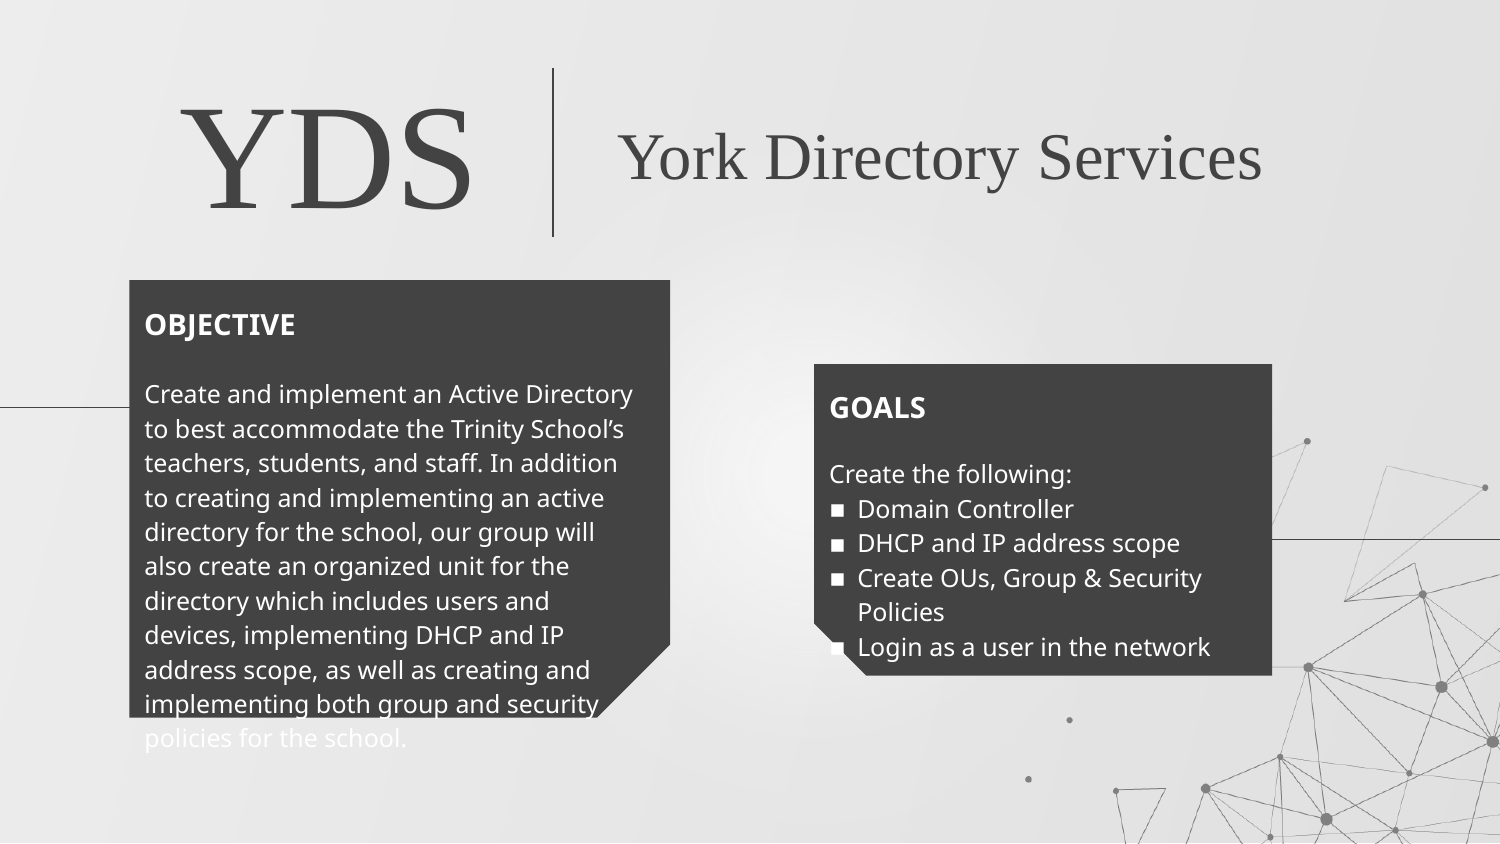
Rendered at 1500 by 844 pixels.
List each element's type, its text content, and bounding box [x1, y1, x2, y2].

text_box Create and implement an Active Directory to best accommodate the Trinity School’s teachers, students, and staff. In addition to creating and implementing an active directory for the school, our group will also create an organized unit for the directory which includes users and devices, implementing DHCP and IP address scope, as well as creating and implementing both group and security policies for the school. [129, 359, 657, 765]
text_box YDS [164, 51, 523, 247]
text_box [129, 280, 671, 658]
text_box [814, 364, 1273, 676]
text_box OBJECTIVE [129, 289, 321, 359]
title York Directory Services [558, 107, 1329, 199]
text_box Create the following: Domain Controller DHCP and IP address scope Create OUs, Group & Security Policies Login as a user in the network [814, 439, 1241, 685]
picture [0, 0, 1500, 844]
text_box GOALS [814, 374, 1006, 439]
